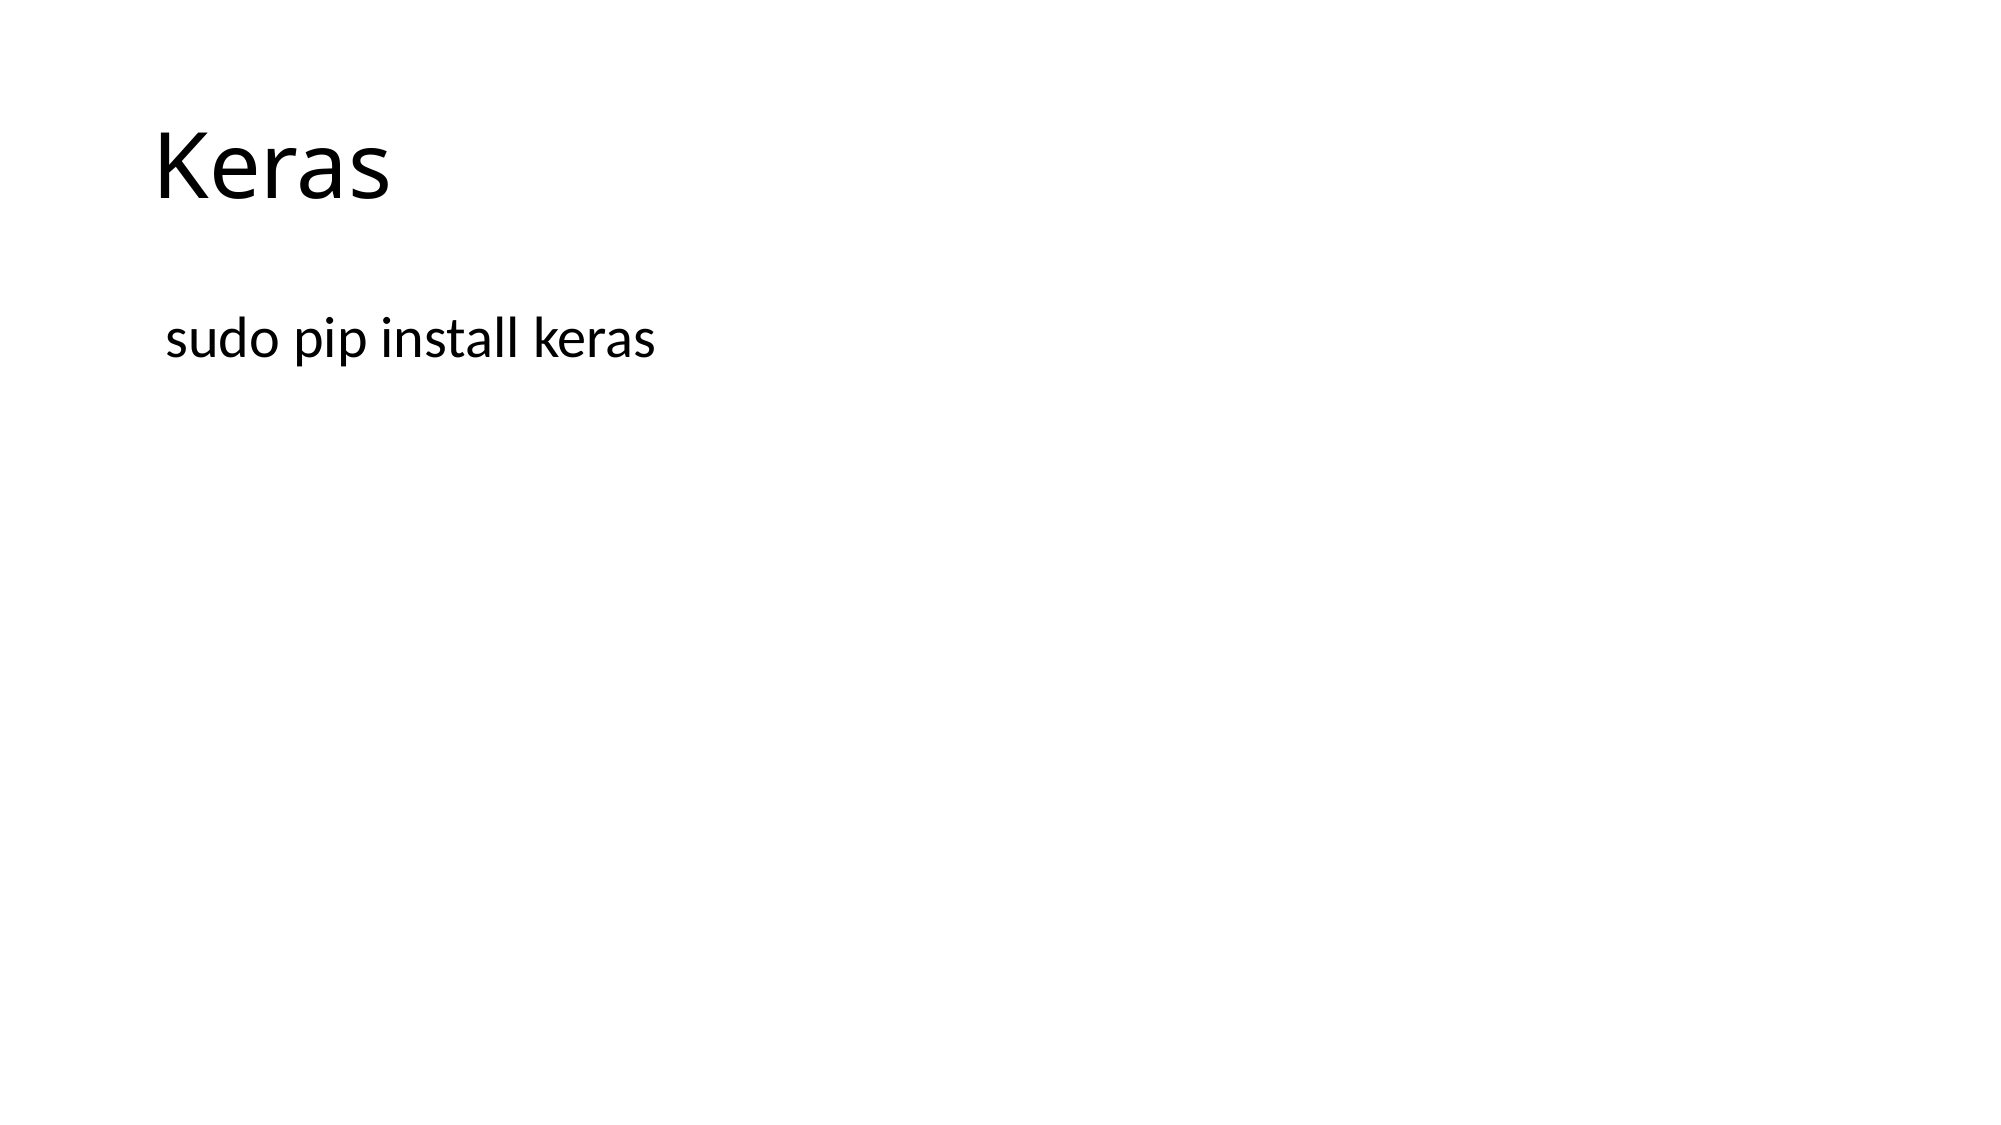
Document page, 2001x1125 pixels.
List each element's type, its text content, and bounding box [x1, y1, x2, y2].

title Keras [137, 59, 1863, 278]
list sudo pip install keras [137, 299, 1863, 1014]
